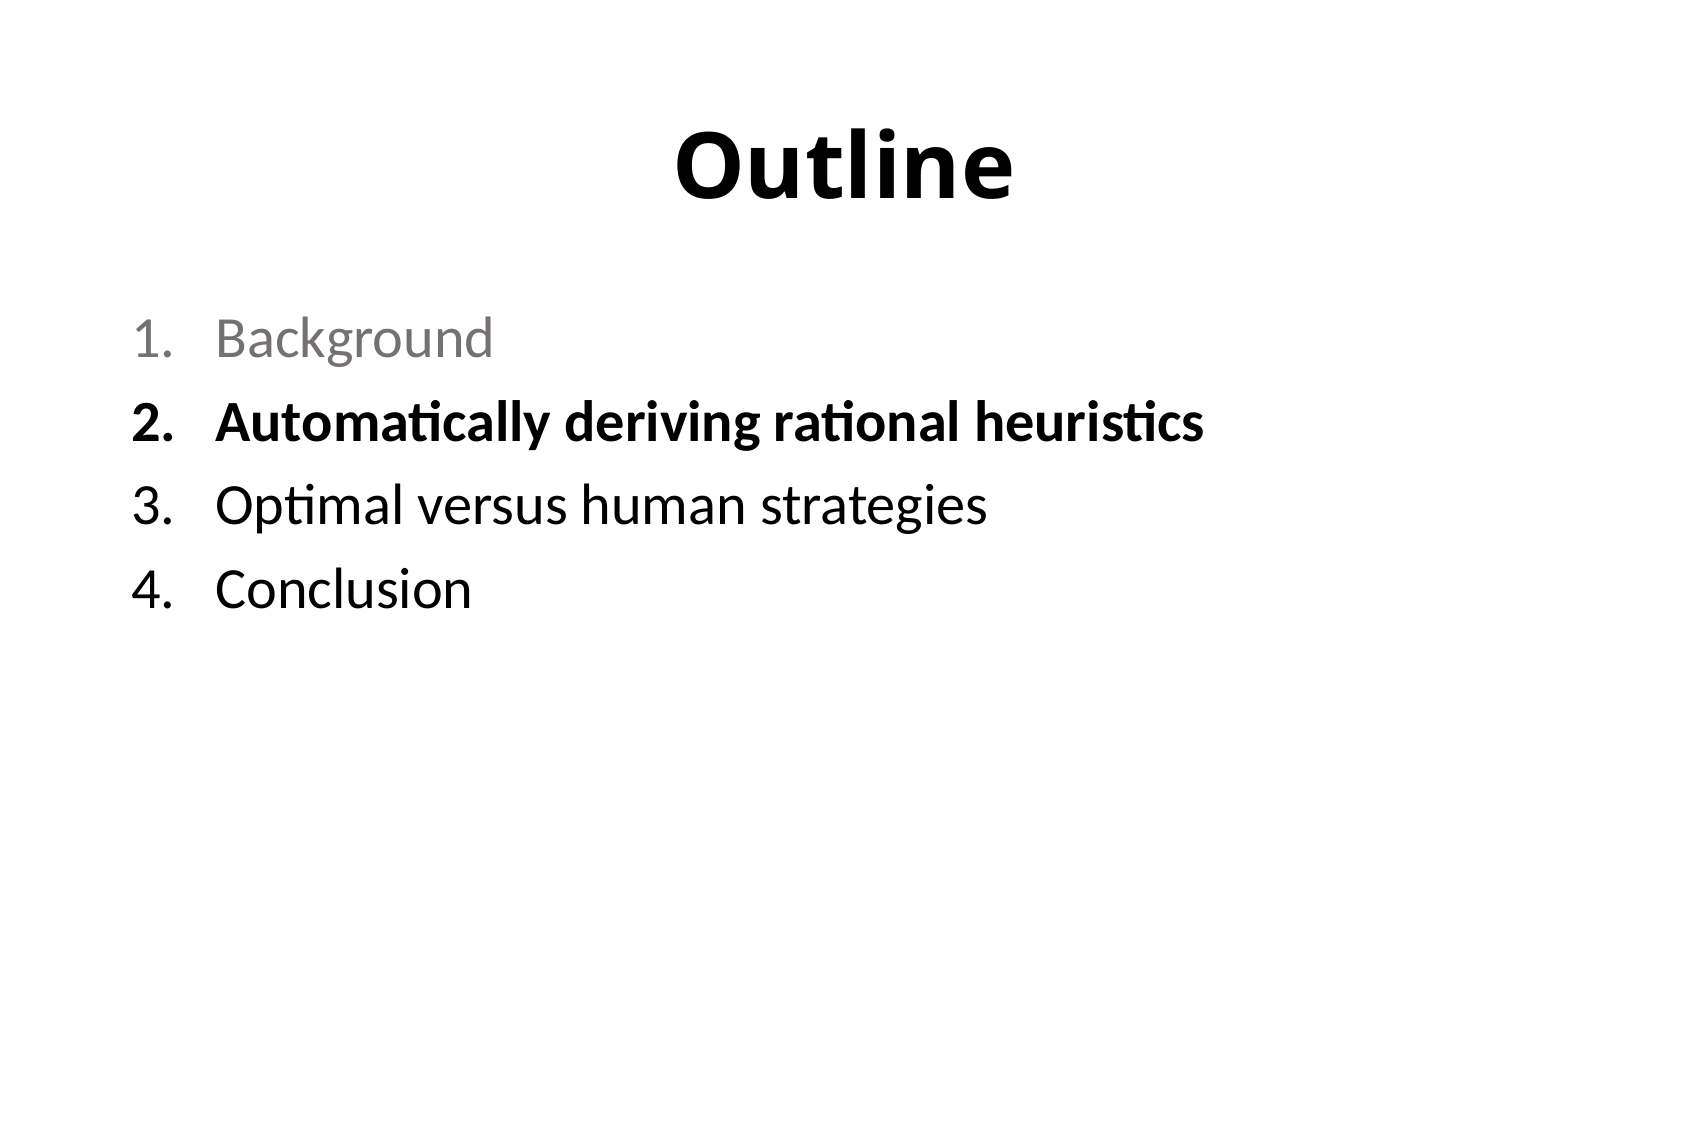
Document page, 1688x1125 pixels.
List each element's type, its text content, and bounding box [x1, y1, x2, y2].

list Background Automatically deriving rational heuristics Optimal versus human strategies Conclusion [116, 299, 1572, 1014]
title Outline [116, 59, 1572, 278]
